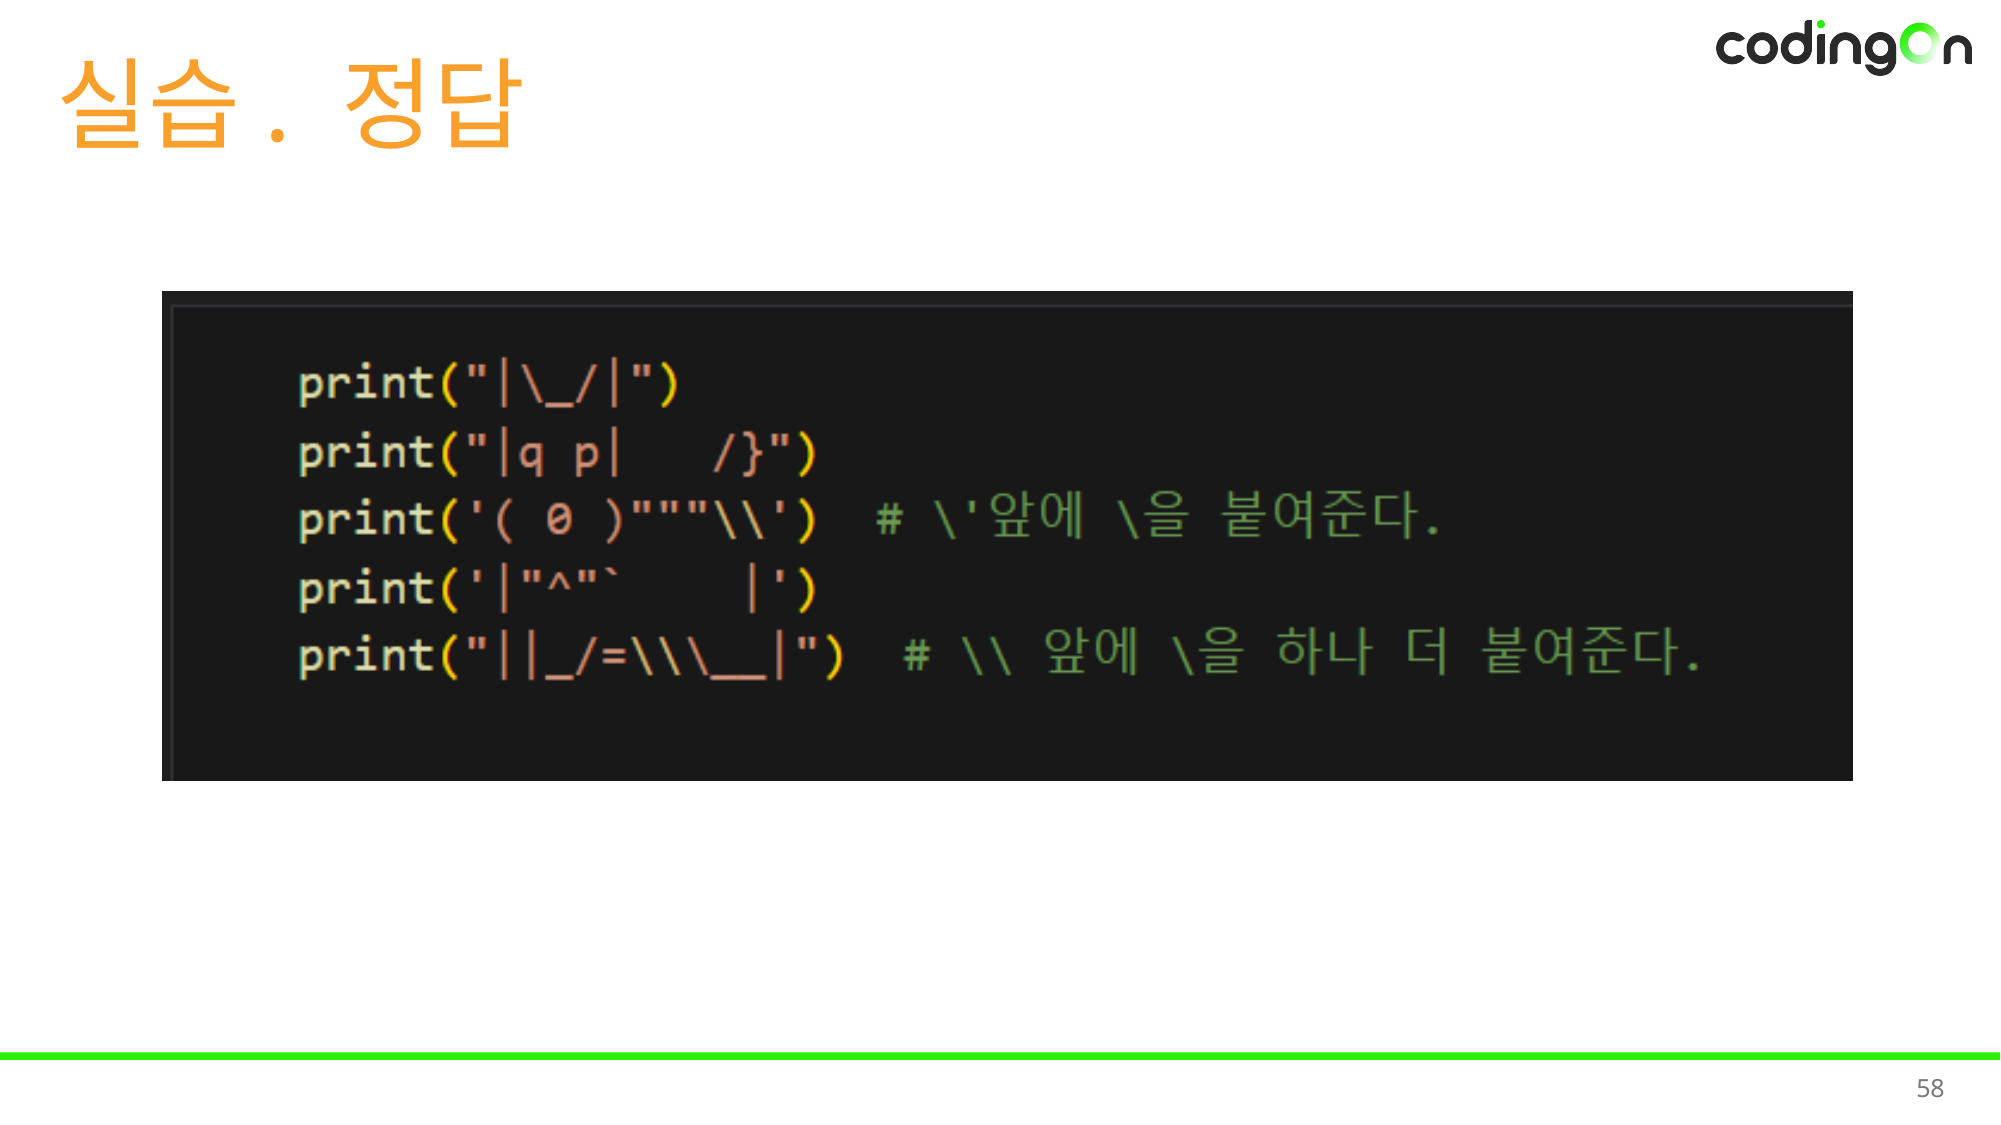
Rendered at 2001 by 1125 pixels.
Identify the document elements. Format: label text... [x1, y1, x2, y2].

picture [1767, 20, 1972, 76]
text_box [162, 242, 1888, 957]
title 실습. 정답 [41, 0, 1767, 218]
slide_number 58 [1509, 1059, 1960, 1120]
picture [162, 291, 1853, 781]
